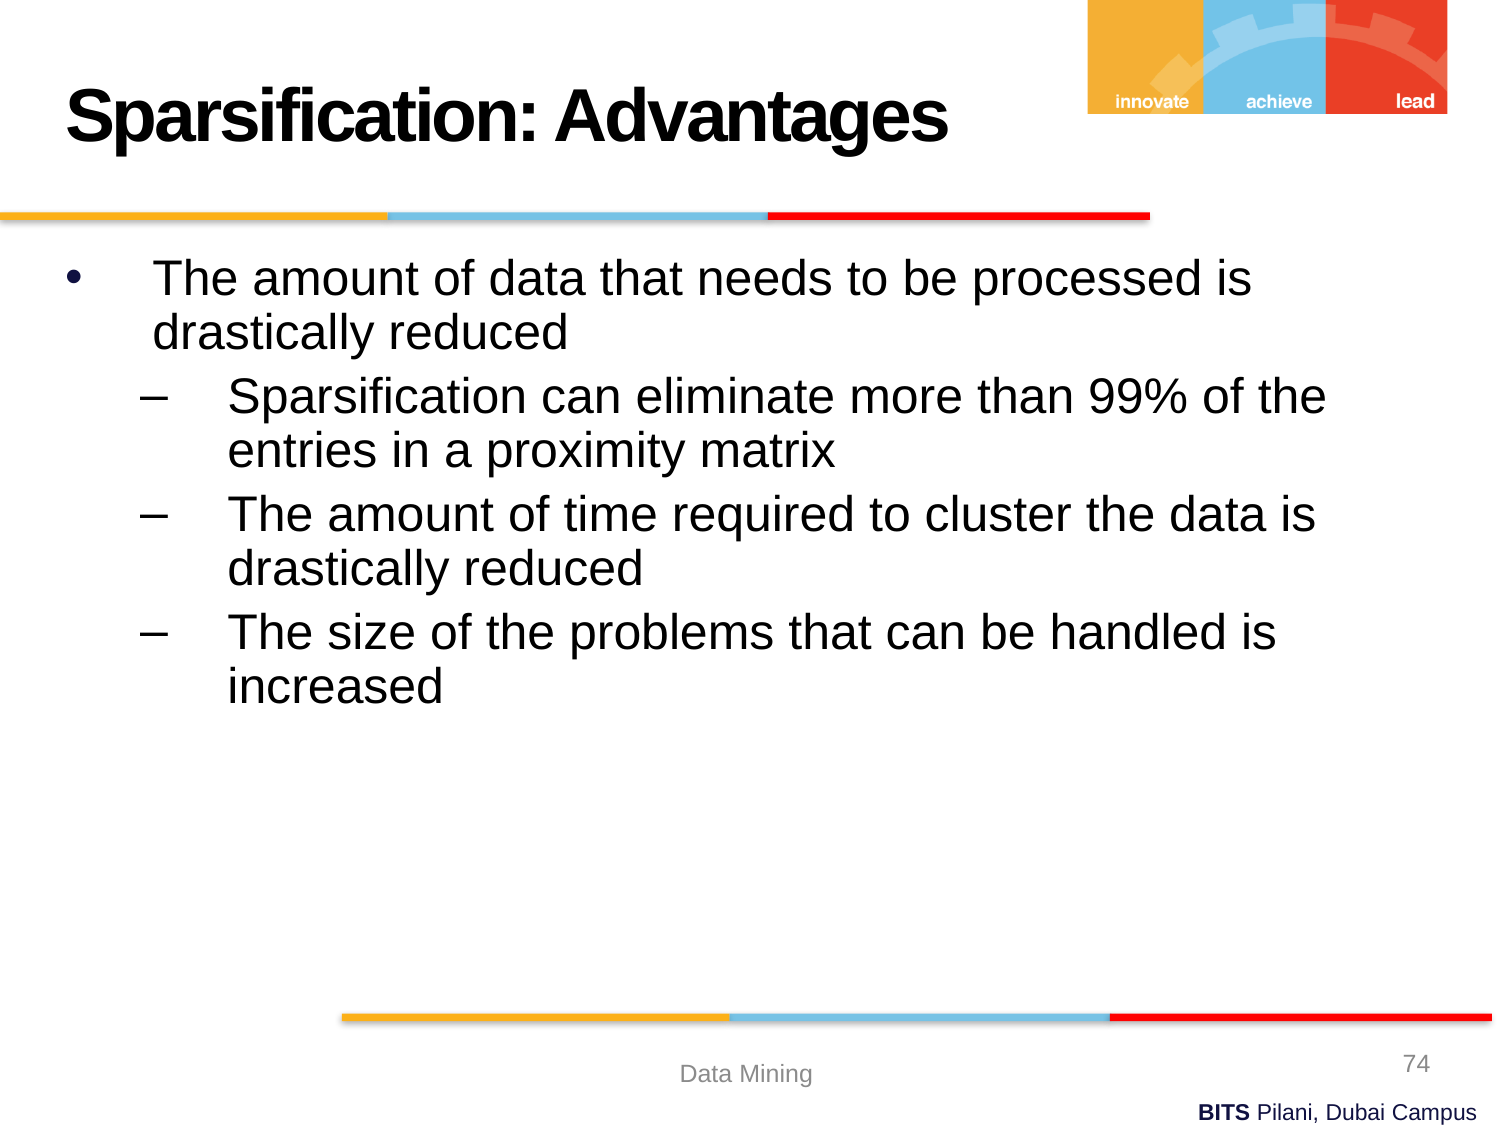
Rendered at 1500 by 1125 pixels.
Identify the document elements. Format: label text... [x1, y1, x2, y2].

list The amount of data that needs to be processed is drastically reduced Sparsification can eliminate more than 99% of the entries in a proximity matrix The amount of time required to cluster the data is drastically reduced The size of the problems that can be handled is increased [50, 245, 1400, 988]
picture [1087, 0, 1448, 114]
footer Data Mining [512, 1042, 988, 1103]
list Sparsification: Advantages [50, 24, 1088, 213]
slide_number 74 [1095, 1032, 1446, 1093]
